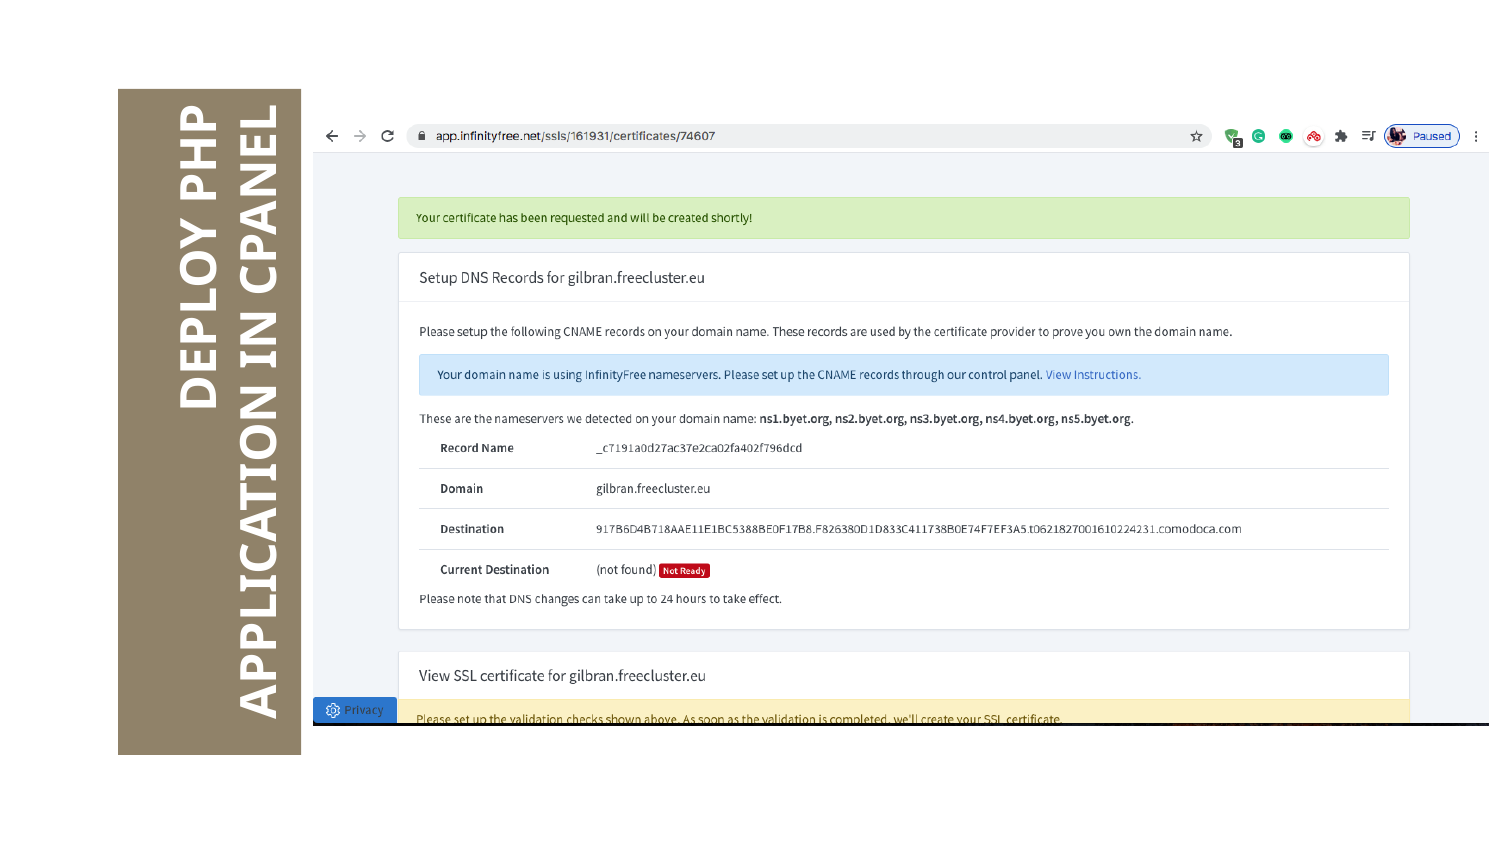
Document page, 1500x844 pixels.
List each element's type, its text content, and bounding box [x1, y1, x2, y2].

picture [312, 120, 1489, 726]
title DEPLOY PHP APPLICATION IN CPANEL [106, 88, 302, 755]
